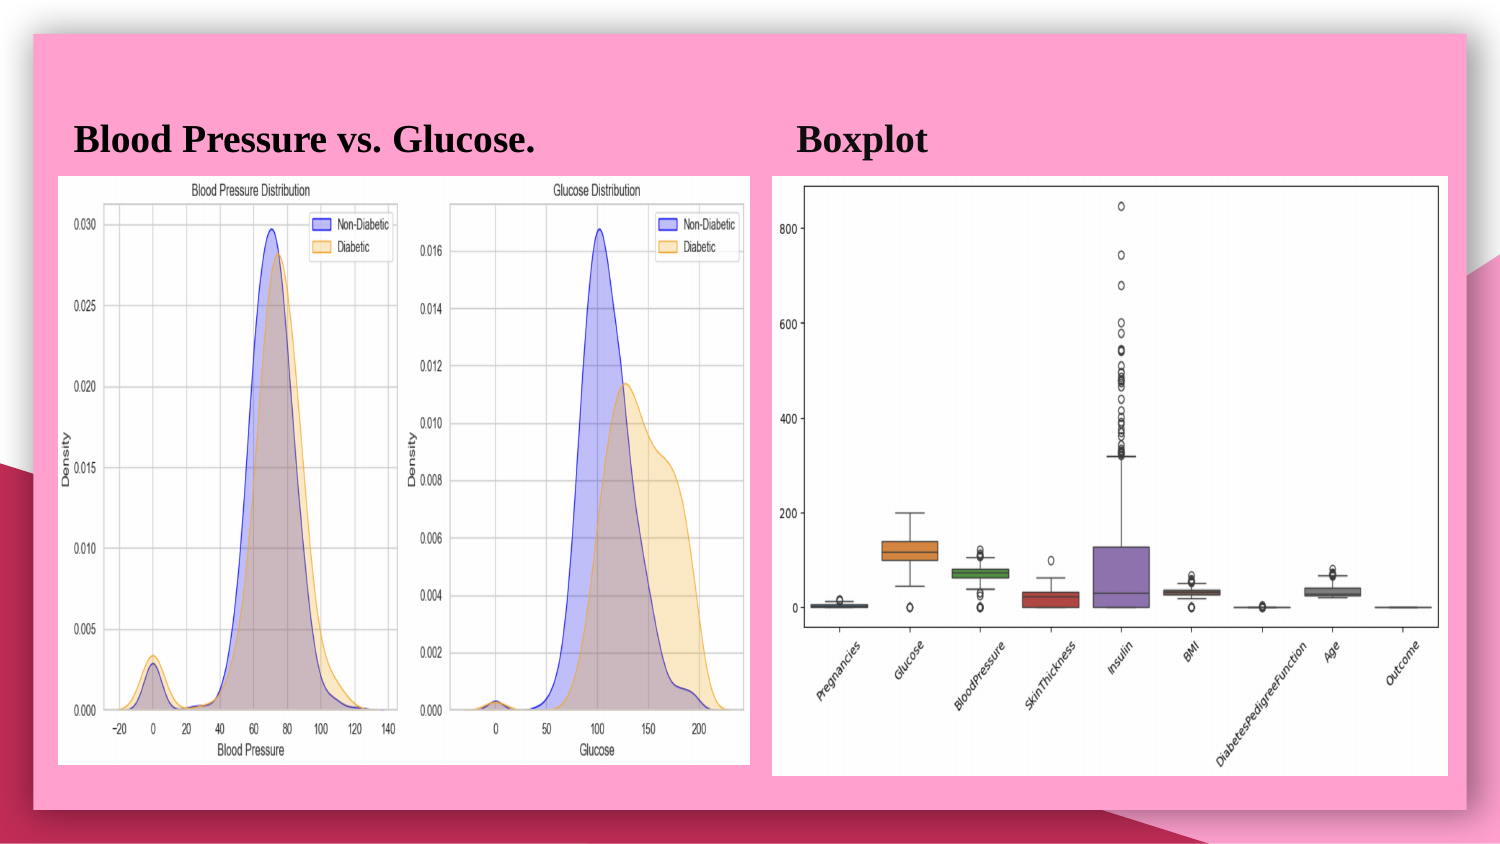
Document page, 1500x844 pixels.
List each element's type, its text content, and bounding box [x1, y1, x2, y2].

text_box Boxplot [781, 98, 1274, 174]
picture [772, 176, 1448, 776]
title Blood Pressure vs. Glucose. [17, 98, 593, 188]
picture [58, 176, 751, 765]
